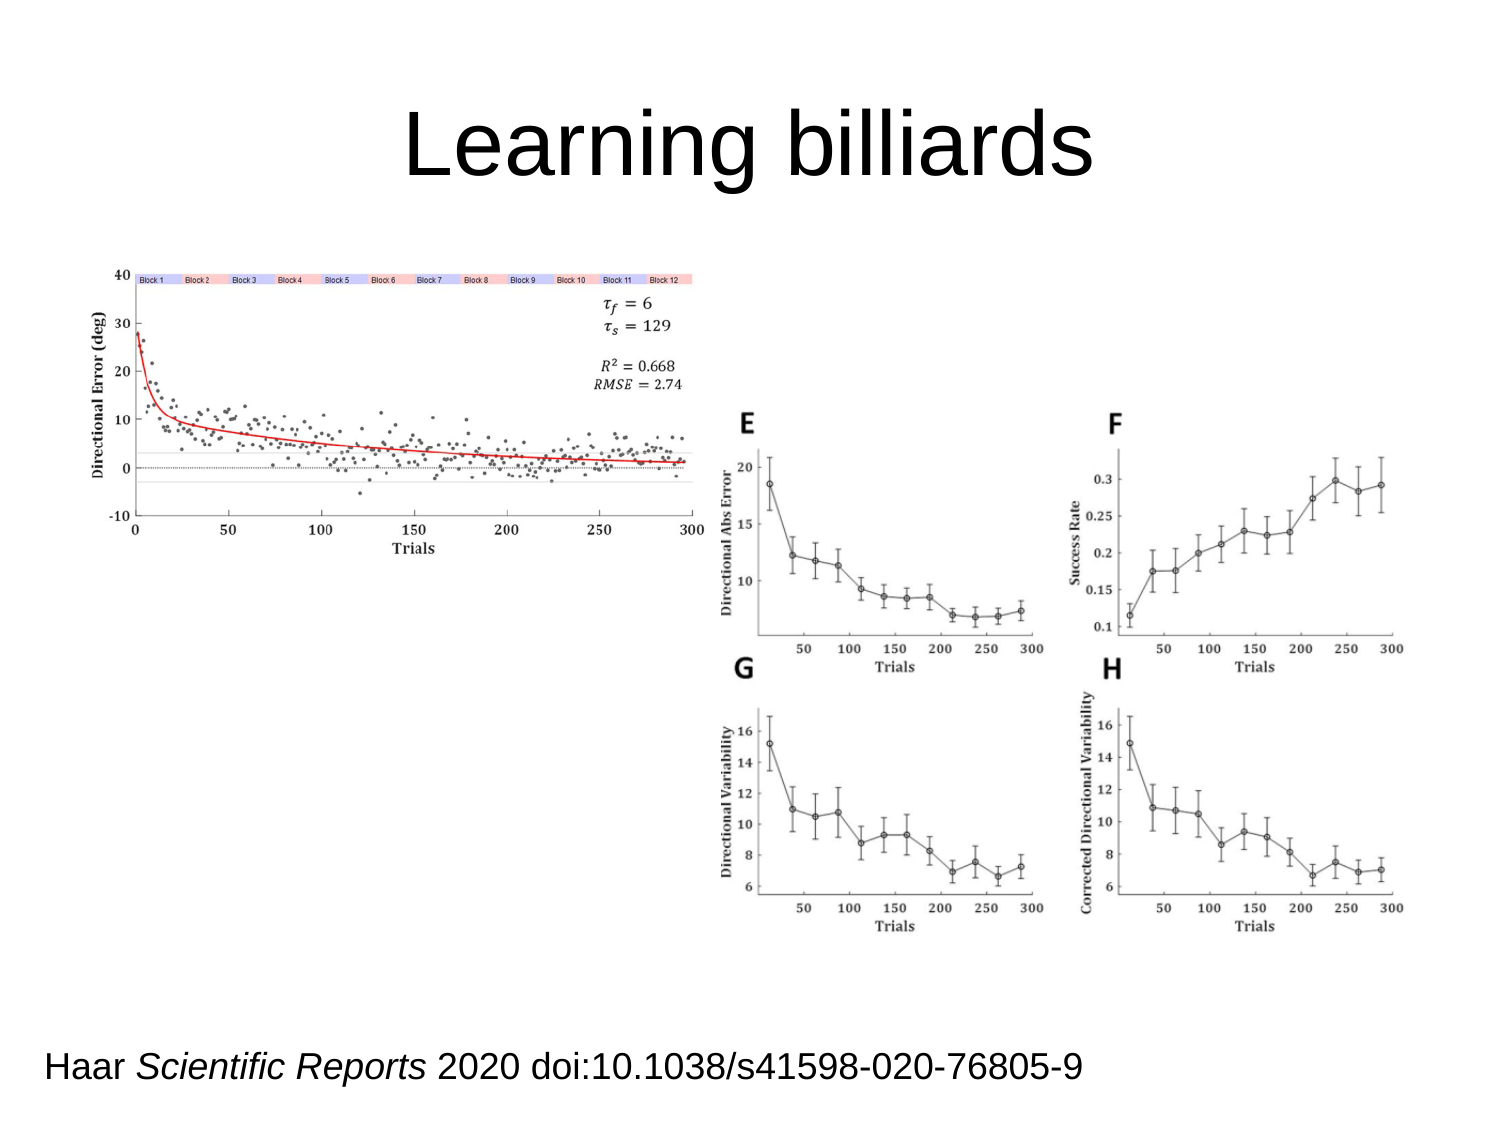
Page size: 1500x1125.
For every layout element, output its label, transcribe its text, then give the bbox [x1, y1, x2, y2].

title Learning billiards [75, 45, 1425, 233]
picture [85, 266, 1453, 941]
text_box Haar Scientific Reports 2020 doi:10.1038/s41598-020-76805-9 [29, 1034, 1199, 1095]
